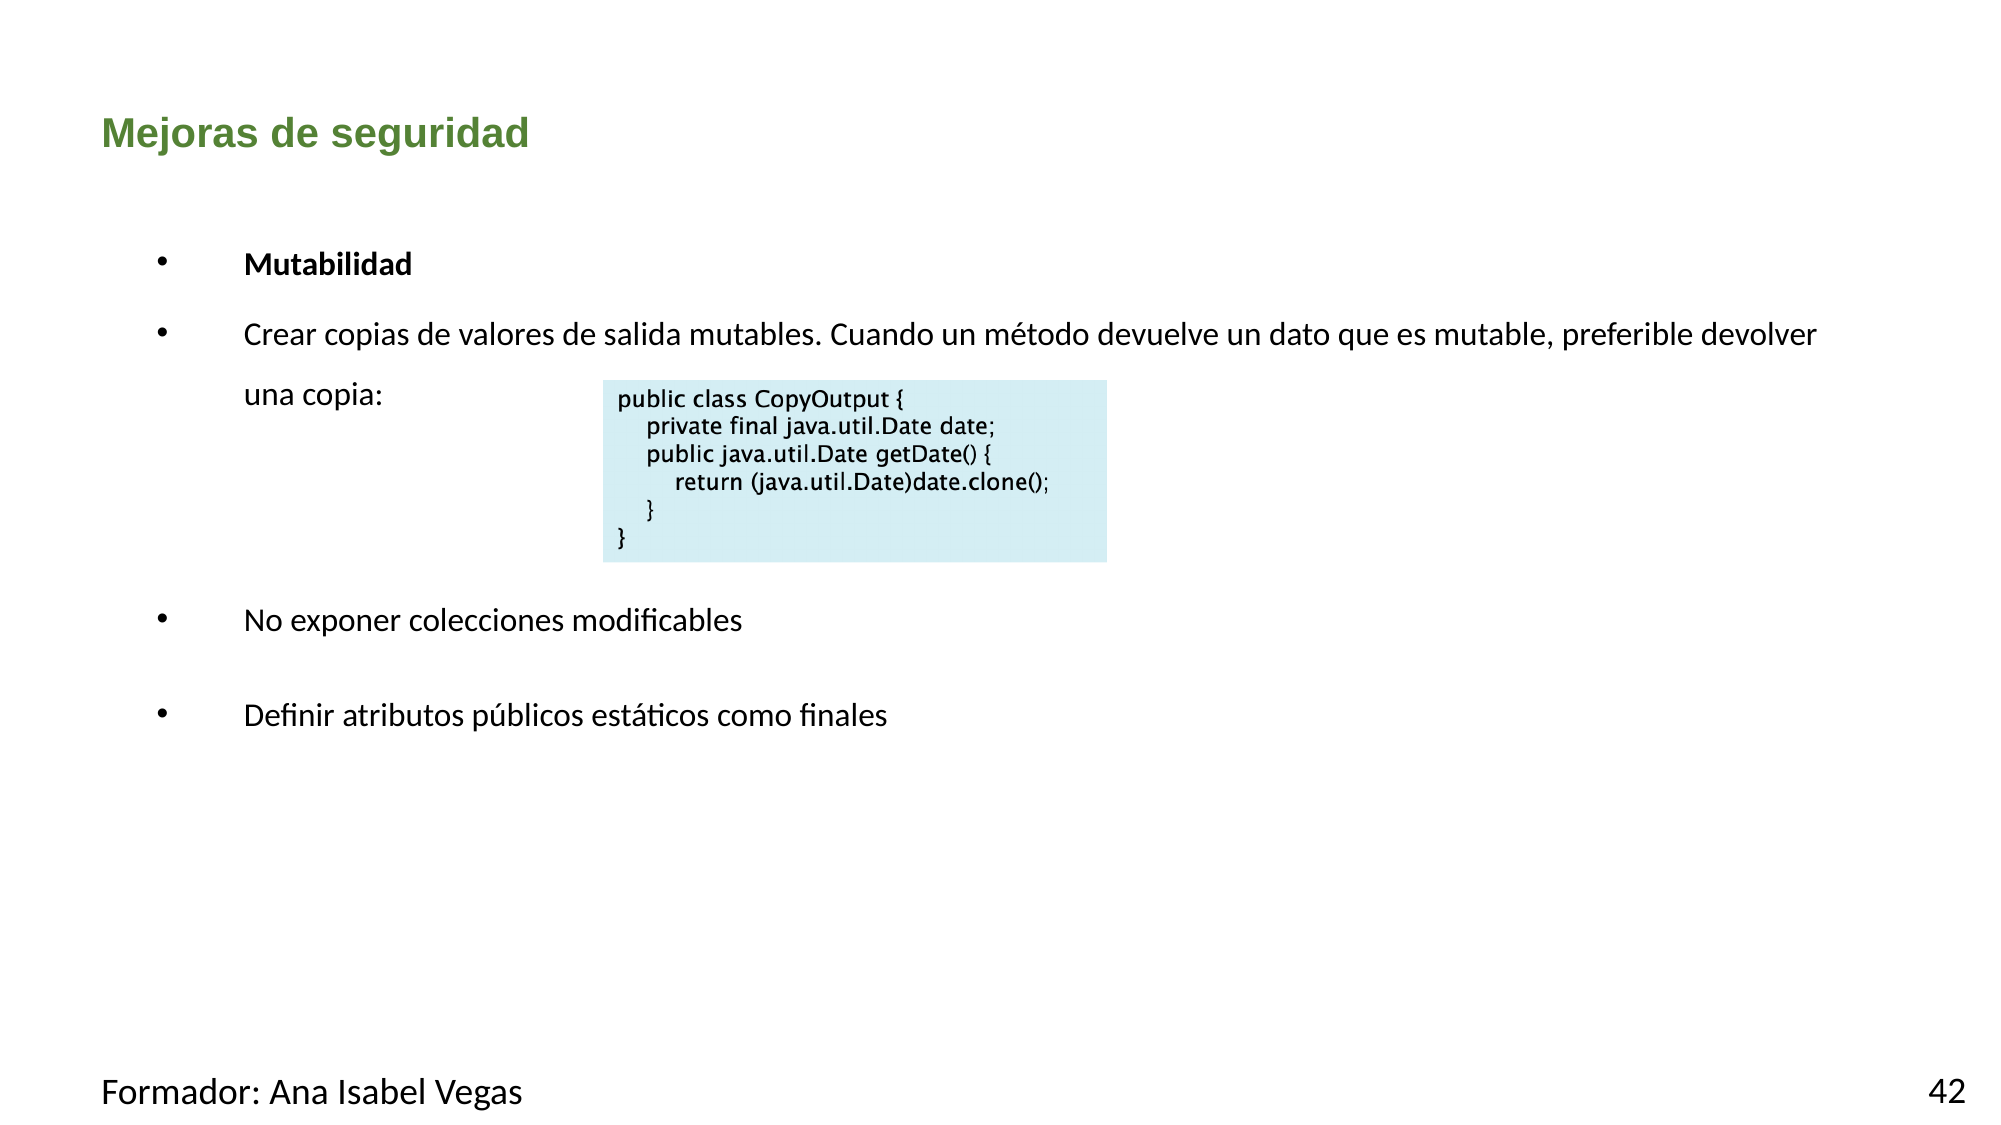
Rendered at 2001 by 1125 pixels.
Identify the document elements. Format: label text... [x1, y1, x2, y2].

title Mejoras de seguridad [86, 103, 1898, 175]
footer Formador: Ana Isabel Vegas [86, 1059, 720, 1120]
picture [603, 380, 1107, 563]
list Mutabilidad Crear copias de valores de salida mutables. Cuando un método devuelve un dato que es mutable, preferible devolver una copia: No exponer colecciones modificables Definir atributos públicos estáticos como finales [141, 214, 1841, 976]
